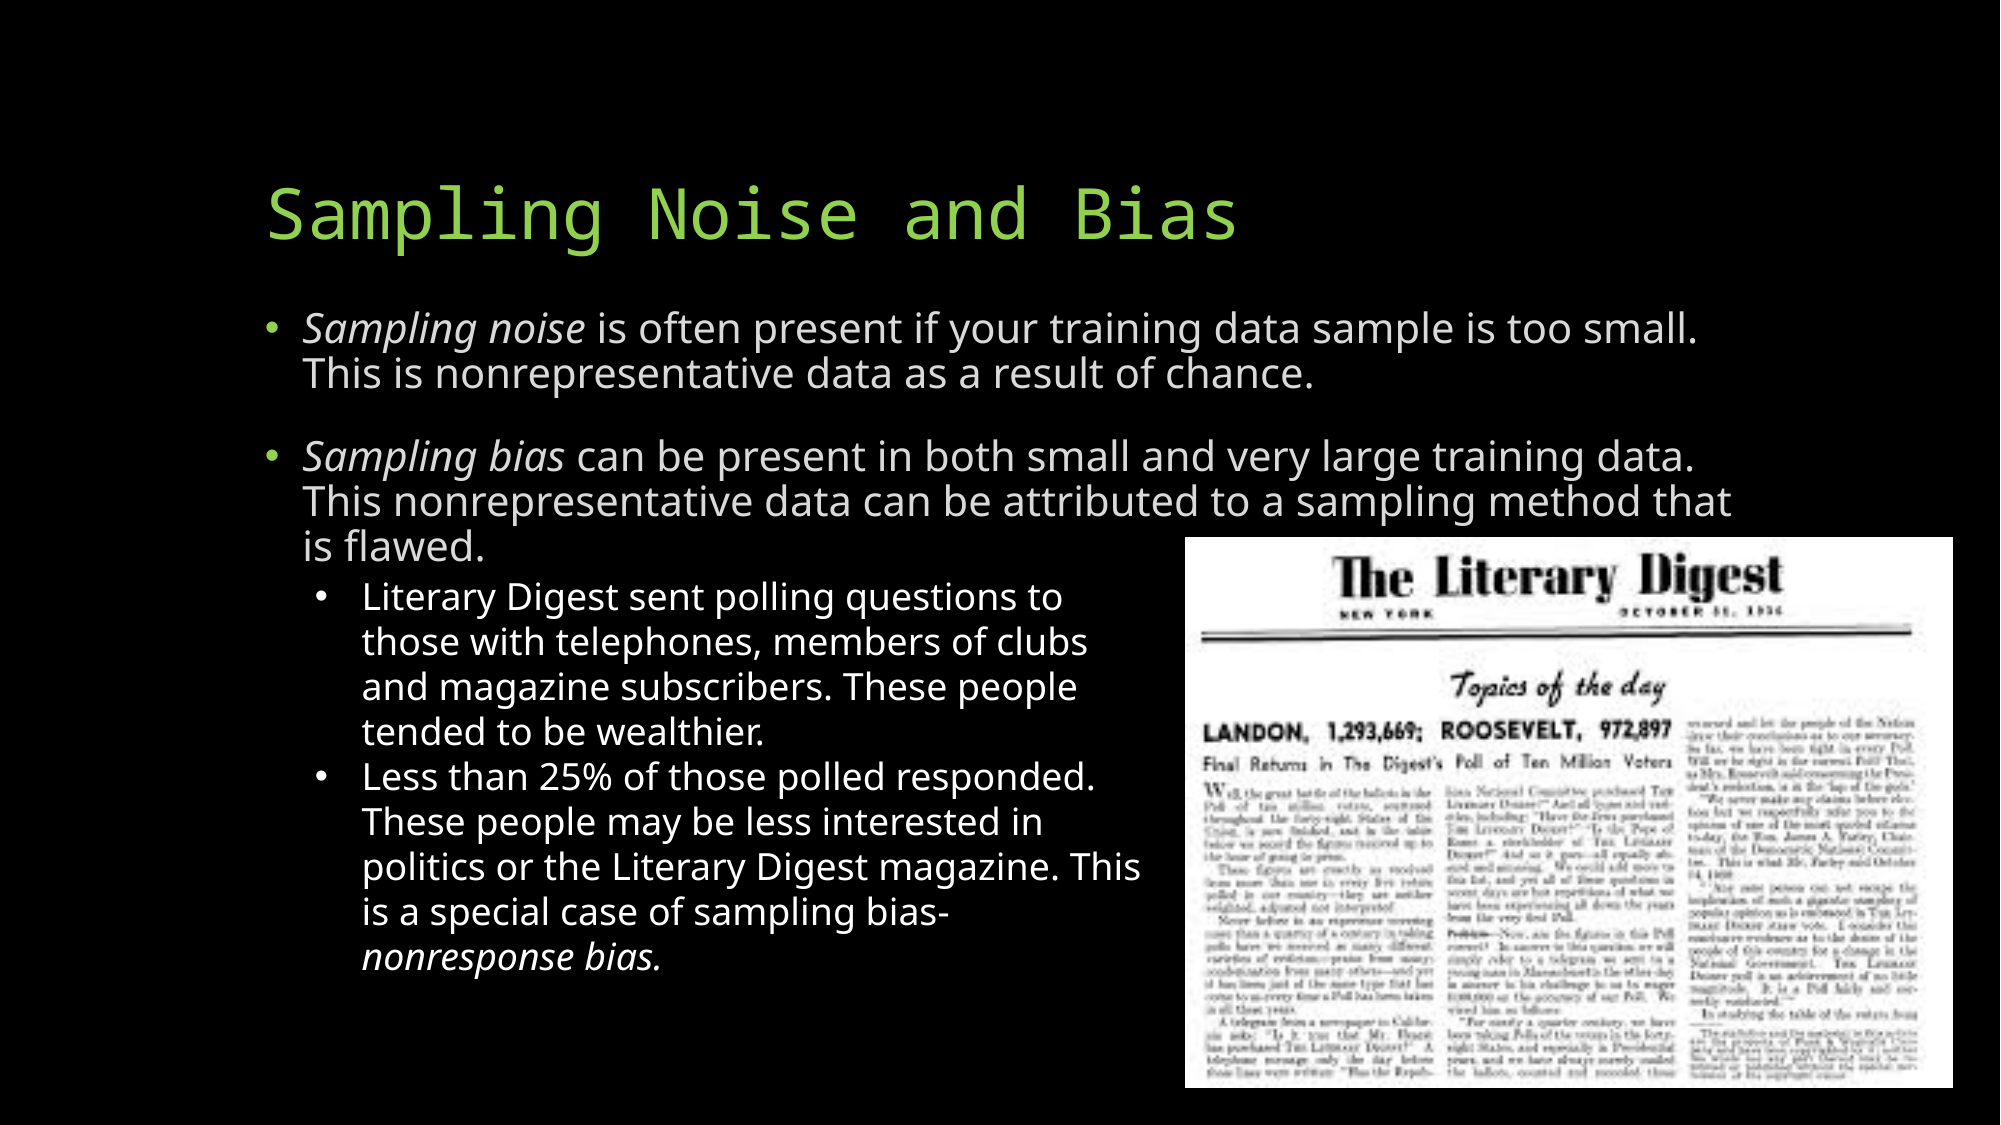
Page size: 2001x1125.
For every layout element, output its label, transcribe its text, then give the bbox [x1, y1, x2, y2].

title Sampling Noise and Bias [249, 75, 1750, 263]
text_box Literary Digest sent polling questions to those with telephones, members of clubs and magazine subscribers. These people tended to be wealthier. Less than 25% of those polled responded. These people may be less interested in politics or the Literary Digest magazine. This is a special case of sampling bias- nonresponse bias. [300, 566, 1163, 1076]
list Sampling noise is often present if your training data sample is too small. This is nonrepresentative data as a result of chance. Sampling bias can be present in both small and very large training data. This nonrepresentative data can be attributed to a sampling method that is flawed. [249, 299, 1750, 1000]
picture [1185, 537, 1953, 1088]
